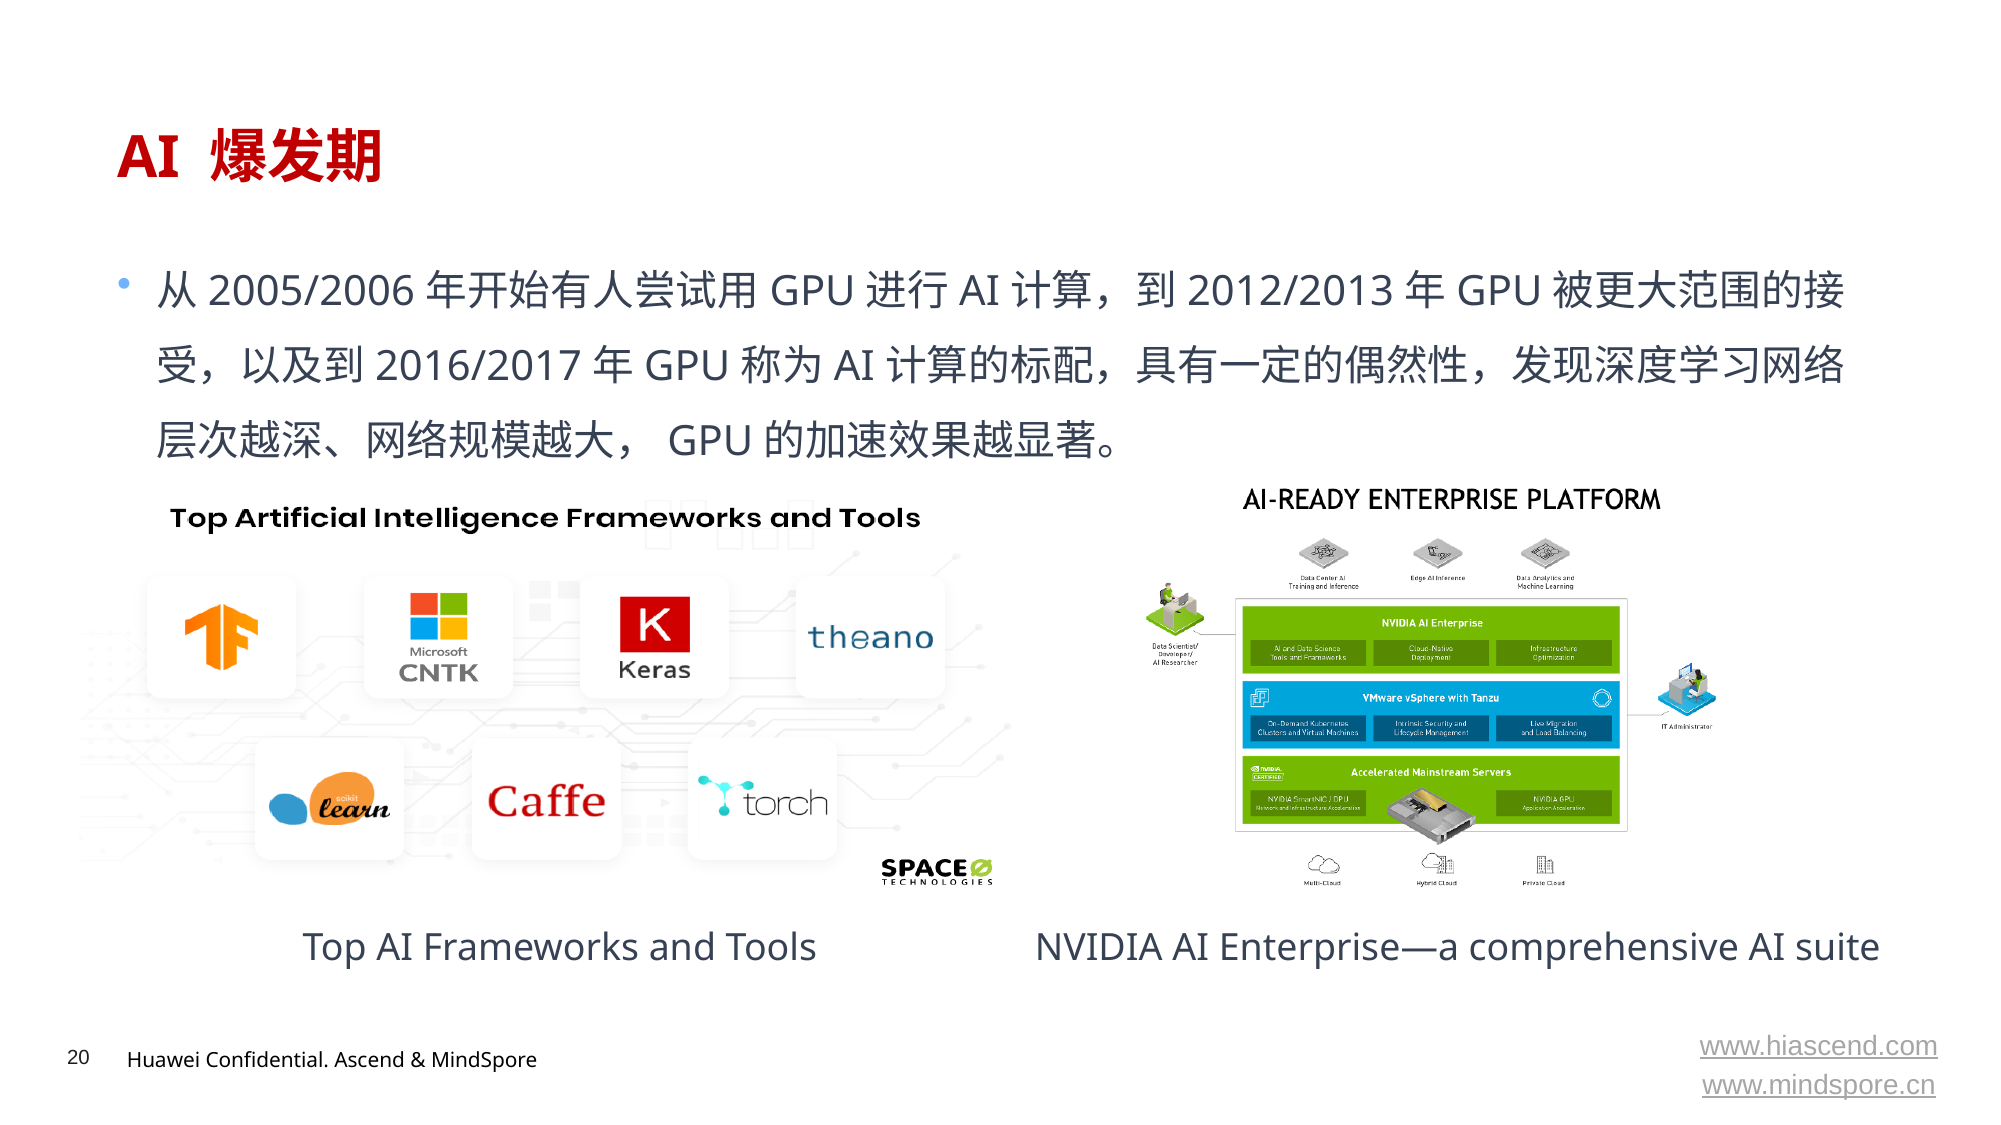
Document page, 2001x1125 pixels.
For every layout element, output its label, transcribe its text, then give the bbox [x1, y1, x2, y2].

list 从2005/2006年开始有人尝试用GPU进行AI计算，到2012/2013年GPU被更大范围的接受，以及到2016/2017年GPU称为AI计算的标配，具有一定的偶然性，发现深度学习网络层次越深、网络规模越大，GPU的加速效果越显著。 [102, 231, 1901, 988]
picture [78, 467, 1013, 901]
title AI 爆发期 [102, 111, 1901, 209]
text_box Top AI Frameworks and Tools [287, 915, 833, 976]
text_box NVIDIA AI Enterprise—a comprehensive AI suite [1020, 915, 1897, 976]
picture [1086, 467, 1798, 901]
